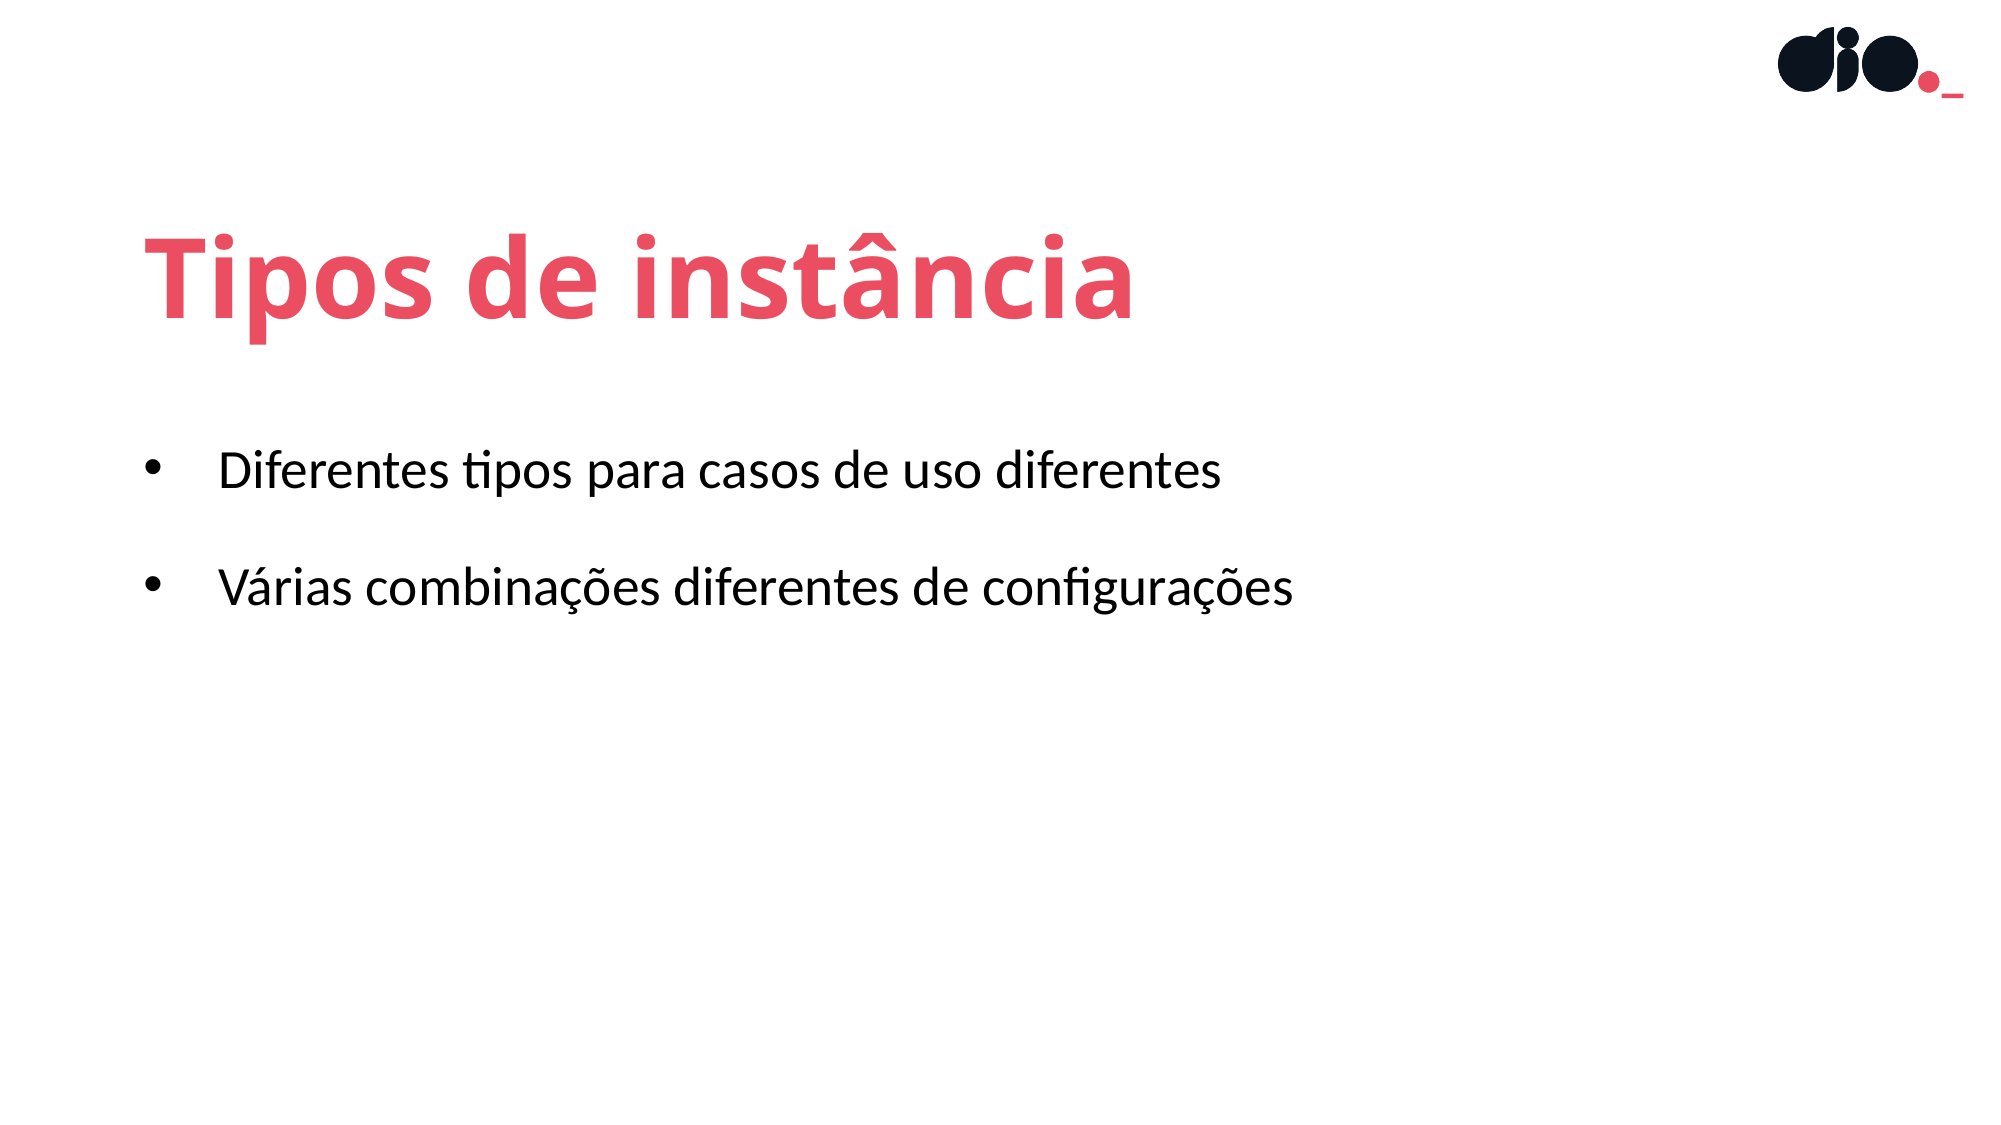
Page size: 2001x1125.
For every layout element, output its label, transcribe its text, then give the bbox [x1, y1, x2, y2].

picture [1777, 26, 1964, 99]
text_box Tipos de instância [123, 171, 1877, 357]
text_box Diferentes tipos para casos de uso diferentes Várias combinações diferentes de configurações [123, 413, 1645, 730]
